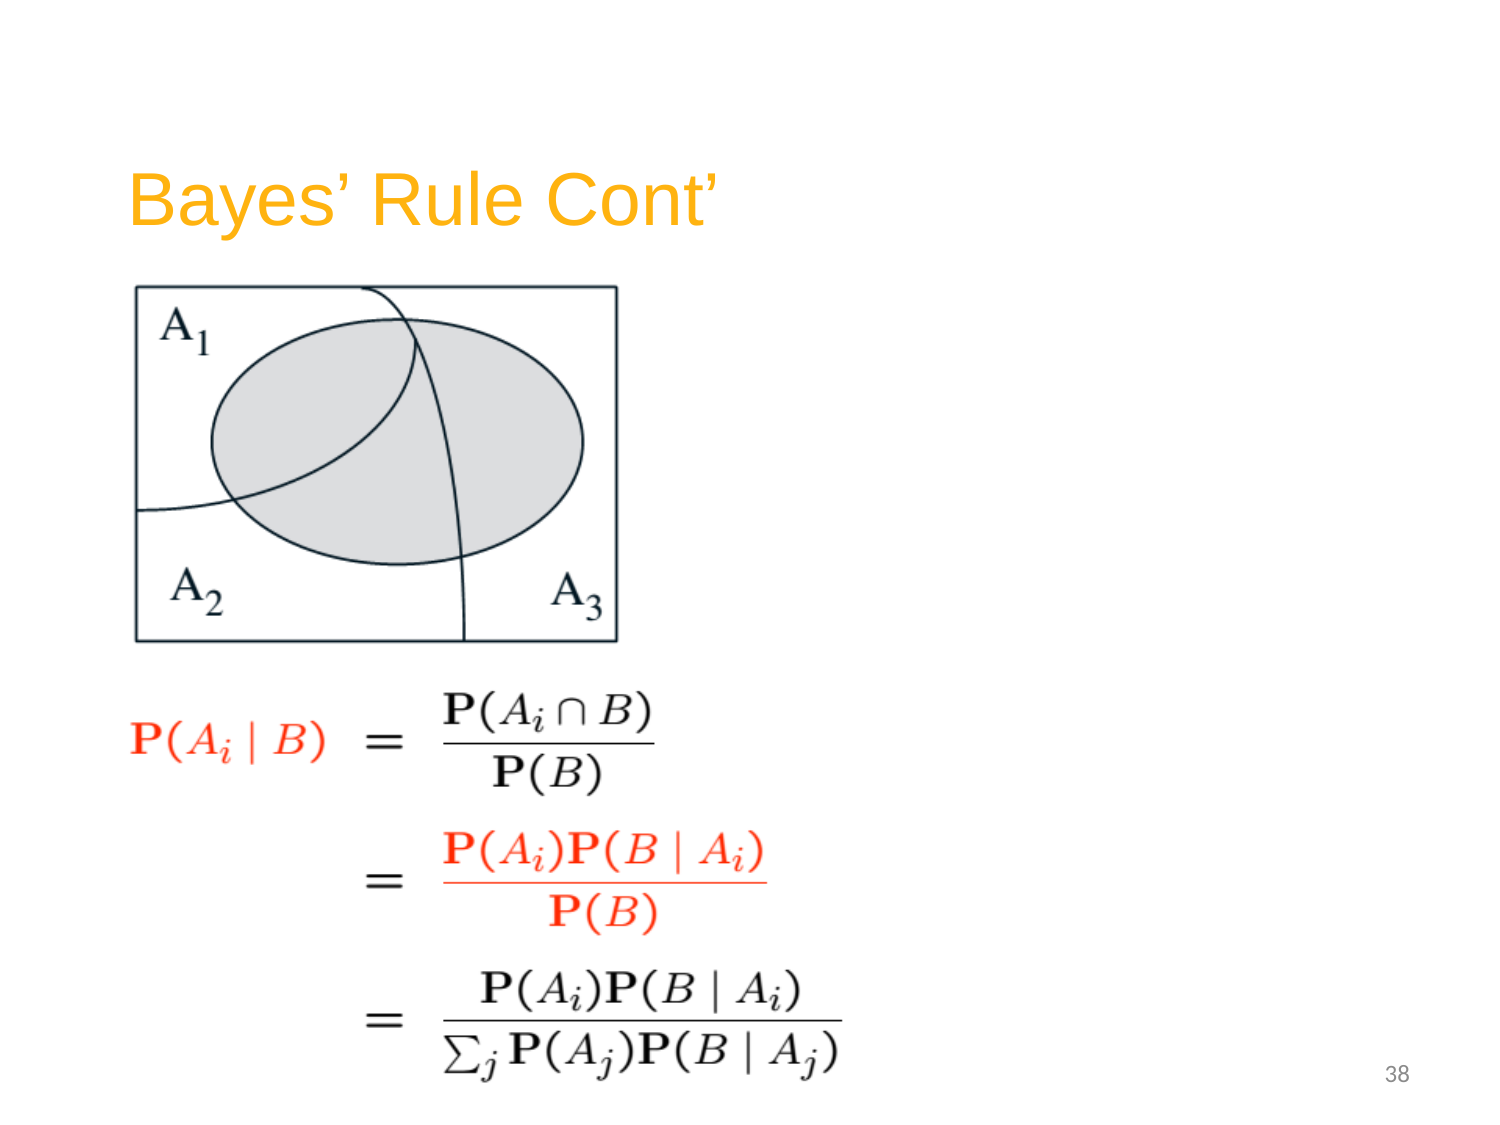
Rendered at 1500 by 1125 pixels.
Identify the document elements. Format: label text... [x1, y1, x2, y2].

picture [91, 249, 894, 1125]
slide_number 38 [1074, 1042, 1425, 1103]
title Bayes’ Rule Cont’ [112, 12, 1388, 379]
